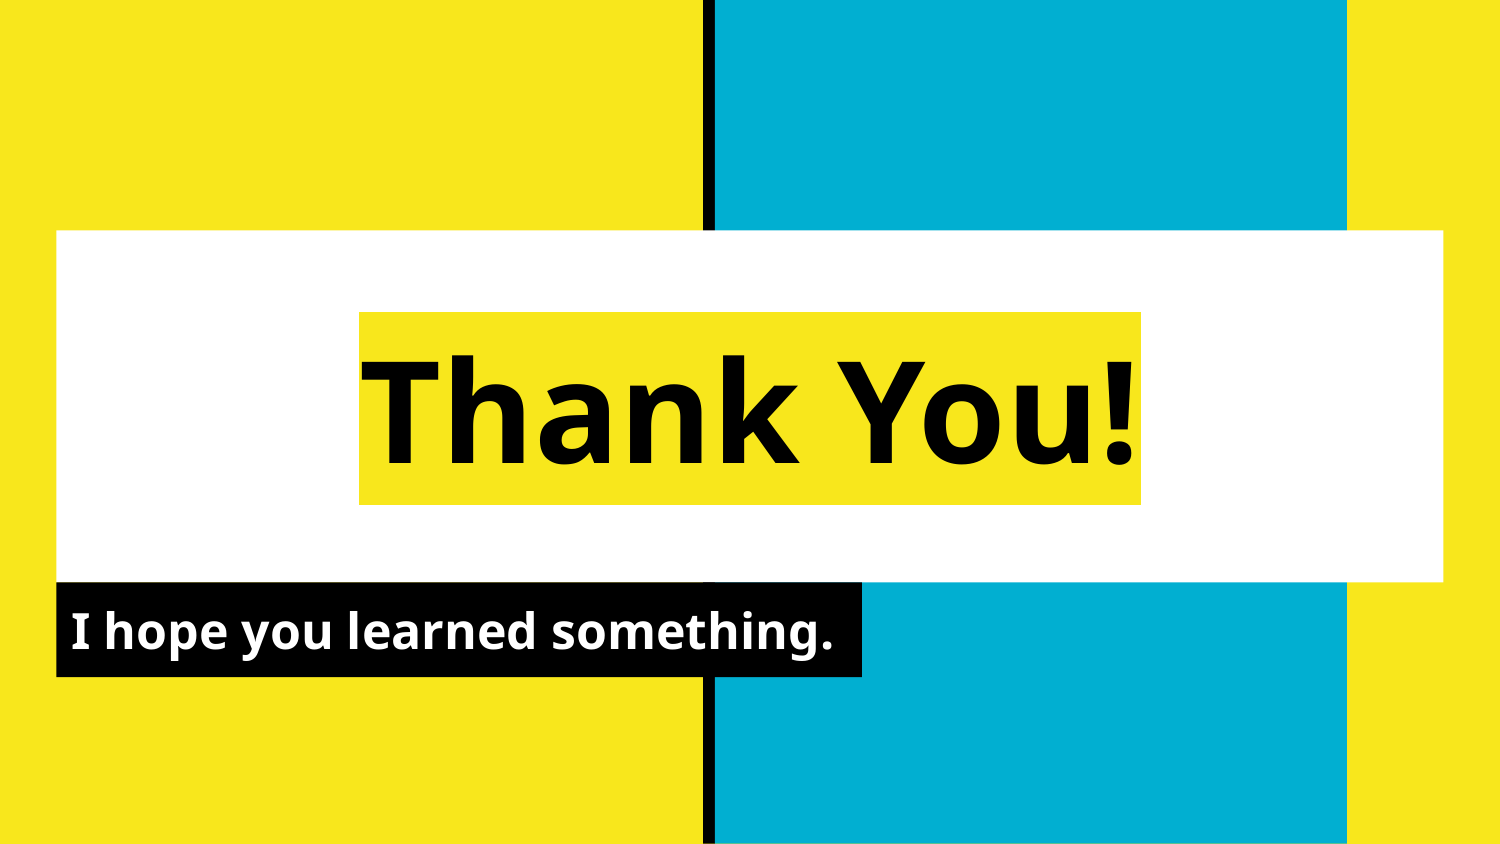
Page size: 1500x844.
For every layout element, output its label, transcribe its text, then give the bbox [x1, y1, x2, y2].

title Thank You! [56, 230, 1444, 583]
subtitle I hope you learned something. [56, 582, 862, 678]
